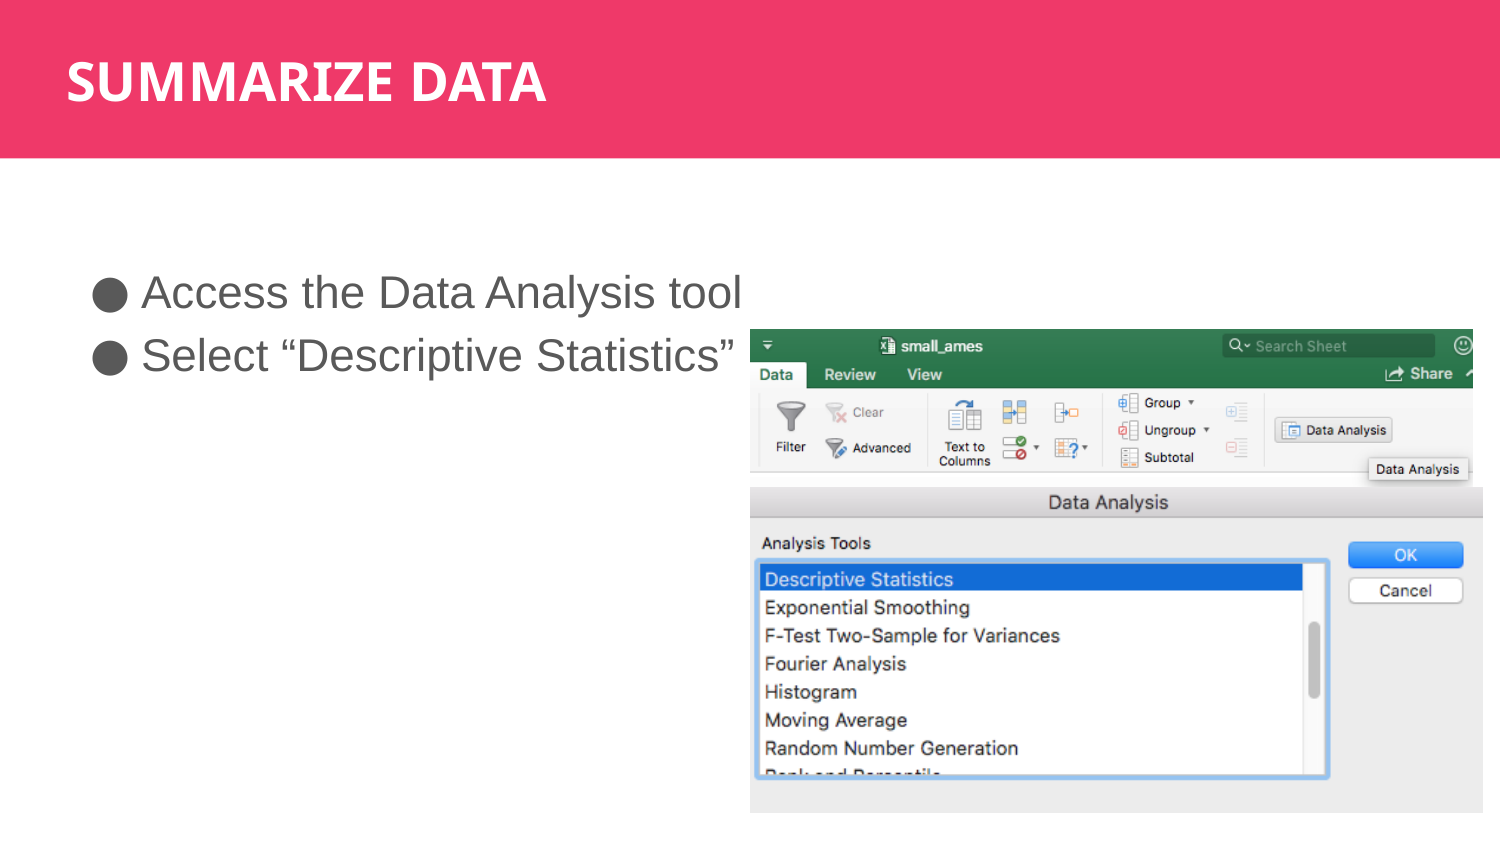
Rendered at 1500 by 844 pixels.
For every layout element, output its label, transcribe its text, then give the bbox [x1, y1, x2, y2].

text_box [749, 329, 1483, 813]
list Access the Data Analysis tool Select “Descriptive Statistics” [51, 239, 1483, 813]
text_box SUMMARIZE DATA [51, 32, 1135, 127]
